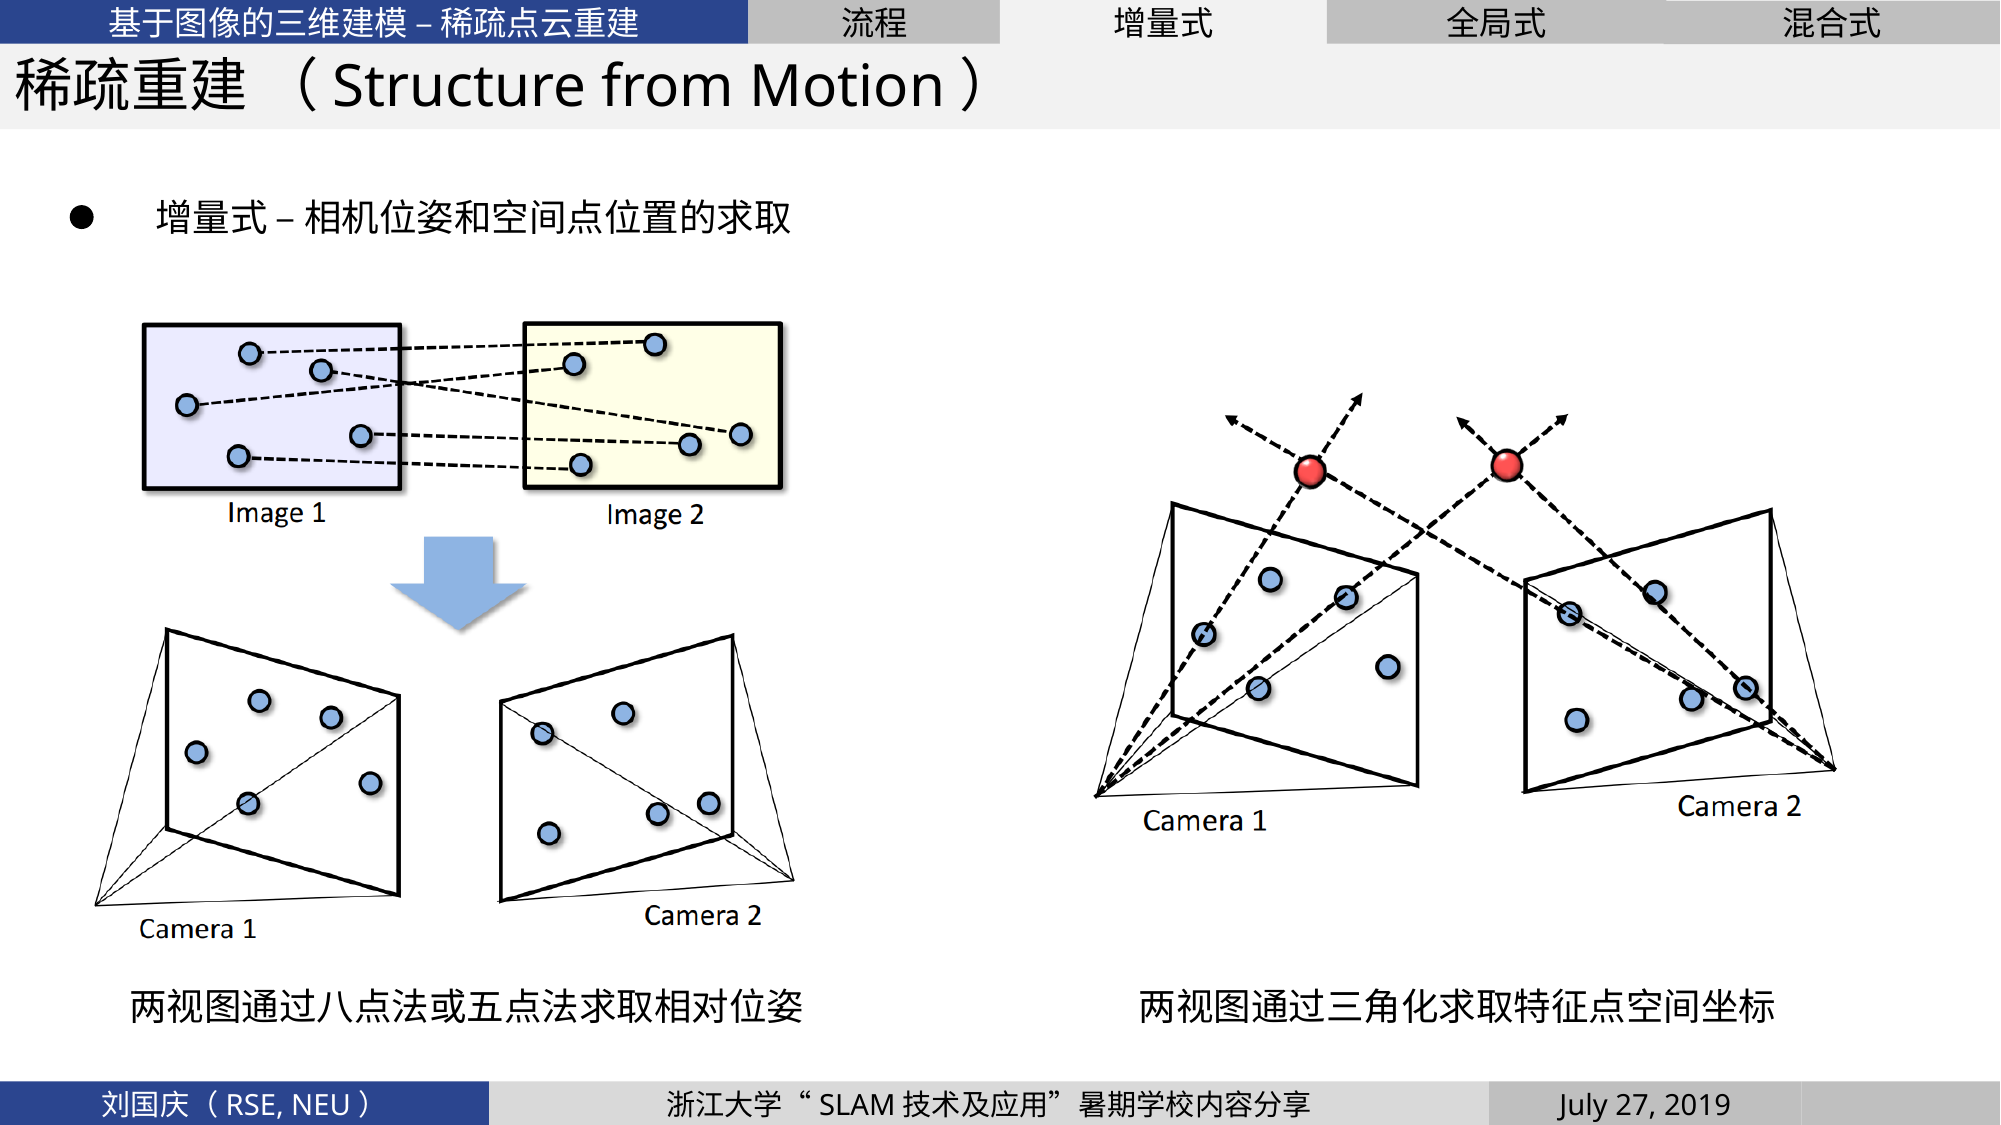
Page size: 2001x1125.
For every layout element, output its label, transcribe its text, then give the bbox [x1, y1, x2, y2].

text_box 增量式 [999, 0, 1326, 45]
text_box 流程 [747, 0, 999, 40]
text_box 基于图像的三维建模 – 稀疏点云重建 [0, 0, 747, 40]
text_box 两视图通过三角化求取特征点空间坐标 [1094, 975, 1821, 1036]
text_box 混合式 [1663, 0, 2000, 45]
picture [1013, 350, 1879, 878]
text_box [70, 186, 1294, 248]
text_box 稀疏重建 （Structure from Motion） [0, 40, 2000, 126]
text_box [1800, 1080, 2000, 1125]
text_box [0, 126, 2000, 130]
text_box July 27, 2019 [1488, 1080, 1800, 1125]
text_box 刘国庆（RSE, NEU） [0, 1080, 488, 1125]
text_box 浙江大学“SLAM技术及应用”暑期学校内容分享 [488, 1080, 1488, 1125]
picture [37, 299, 853, 954]
text_box 全局式 [1326, 0, 1663, 45]
text_box 两视图通过八点法或五点法求取相对位姿 [104, 975, 830, 1036]
